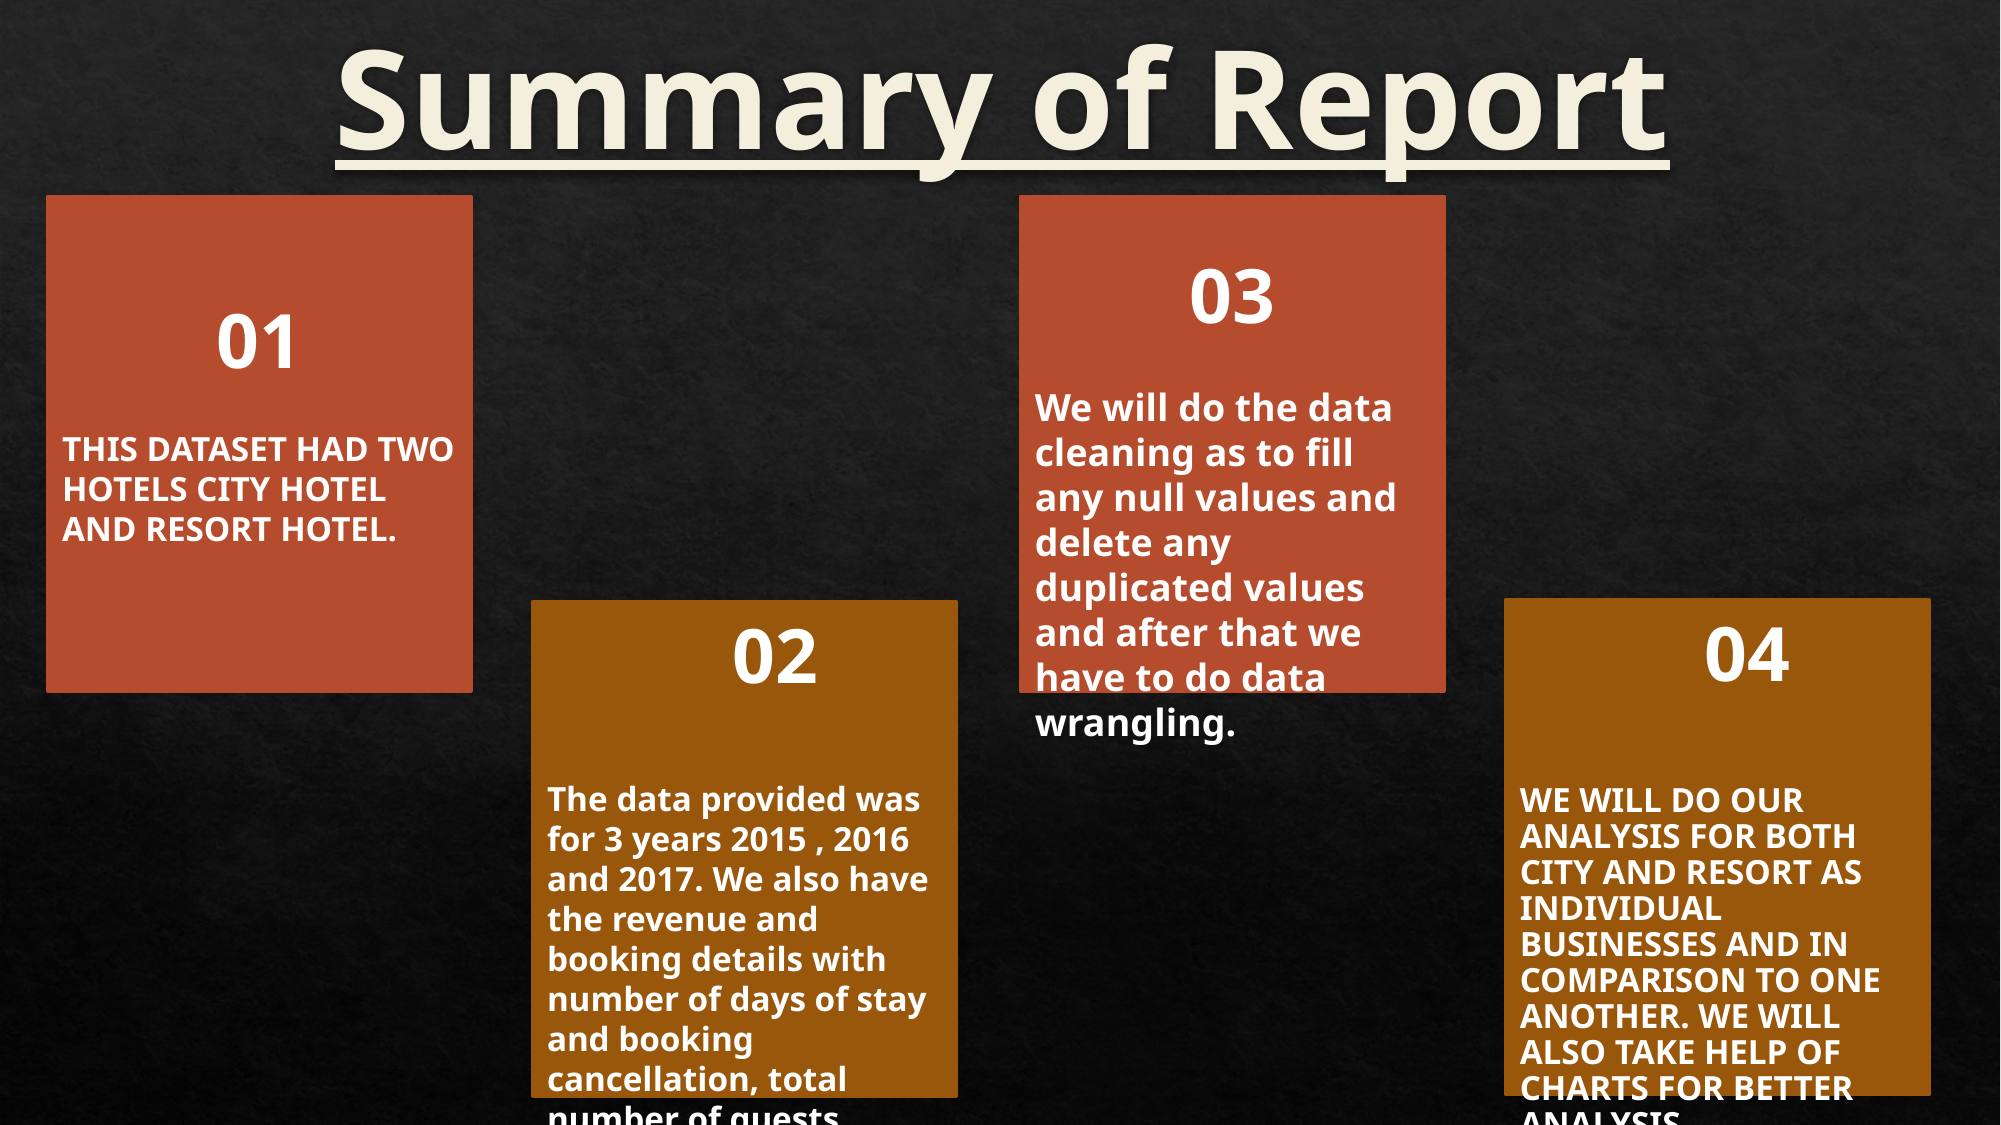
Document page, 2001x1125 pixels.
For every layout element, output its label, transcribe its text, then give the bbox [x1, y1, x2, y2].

text_box 01 This Dataset had two hotels City Hotel and Resort Hotel. [46, 195, 473, 693]
text_box Summary of Report [24, 30, 1980, 180]
text_box 04 we will do our analysis for both city and resort as individual businesses and in comparison to one another. We will also take help of charts for better analysis.. [1504, 598, 1931, 1096]
text_box 02 The data provided was for 3 years 2015 , 2016 and 2017. We also have the revenue and booking details with number of days of stay and booking cancellation, total number of guests including children [531, 600, 958, 1098]
text_box 03 We will do the data cleaning as to fill any null values and delete any duplicated values and after that we have to do data wrangling. [1019, 195, 1446, 693]
